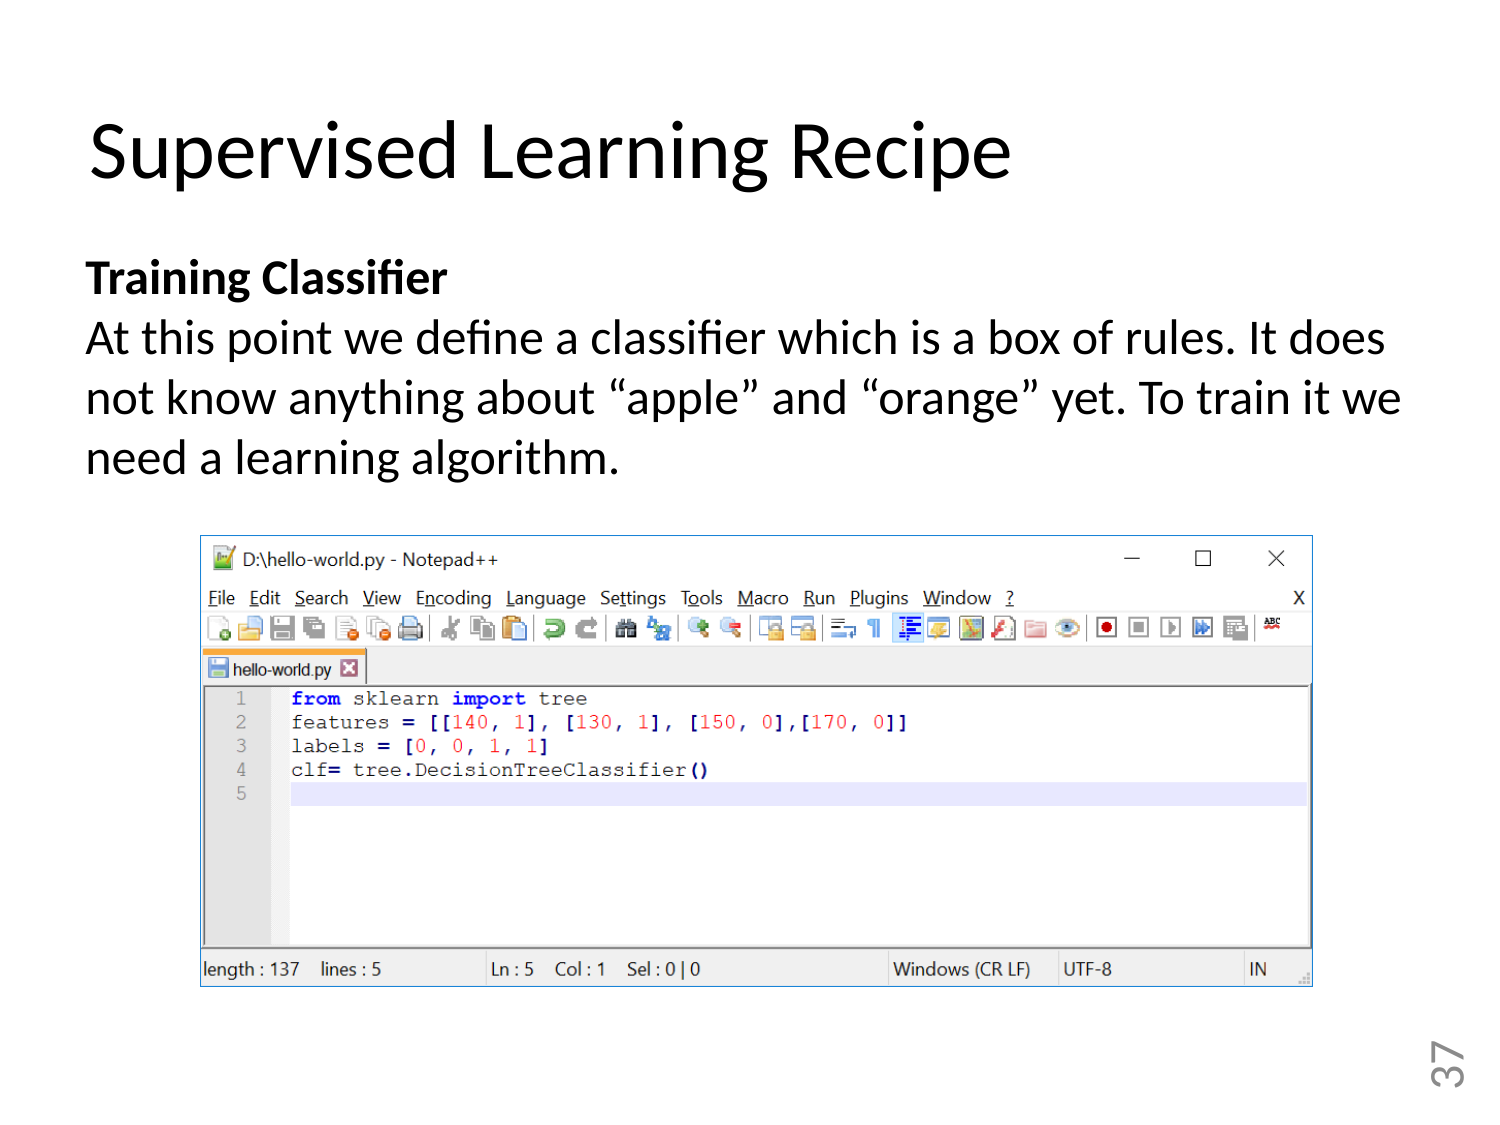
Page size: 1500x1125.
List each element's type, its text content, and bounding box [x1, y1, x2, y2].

text_box Training Classifier At this point we define a classifier which is a box of rules. It does not know anything about “apple” and “orange” yet. To train it we need a learning algorithm. [70, 237, 1434, 493]
text_box Supervised Learning Recipe [74, 87, 1438, 203]
slide_number 37 [1412, 1025, 1475, 1125]
picture [199, 535, 1313, 987]
